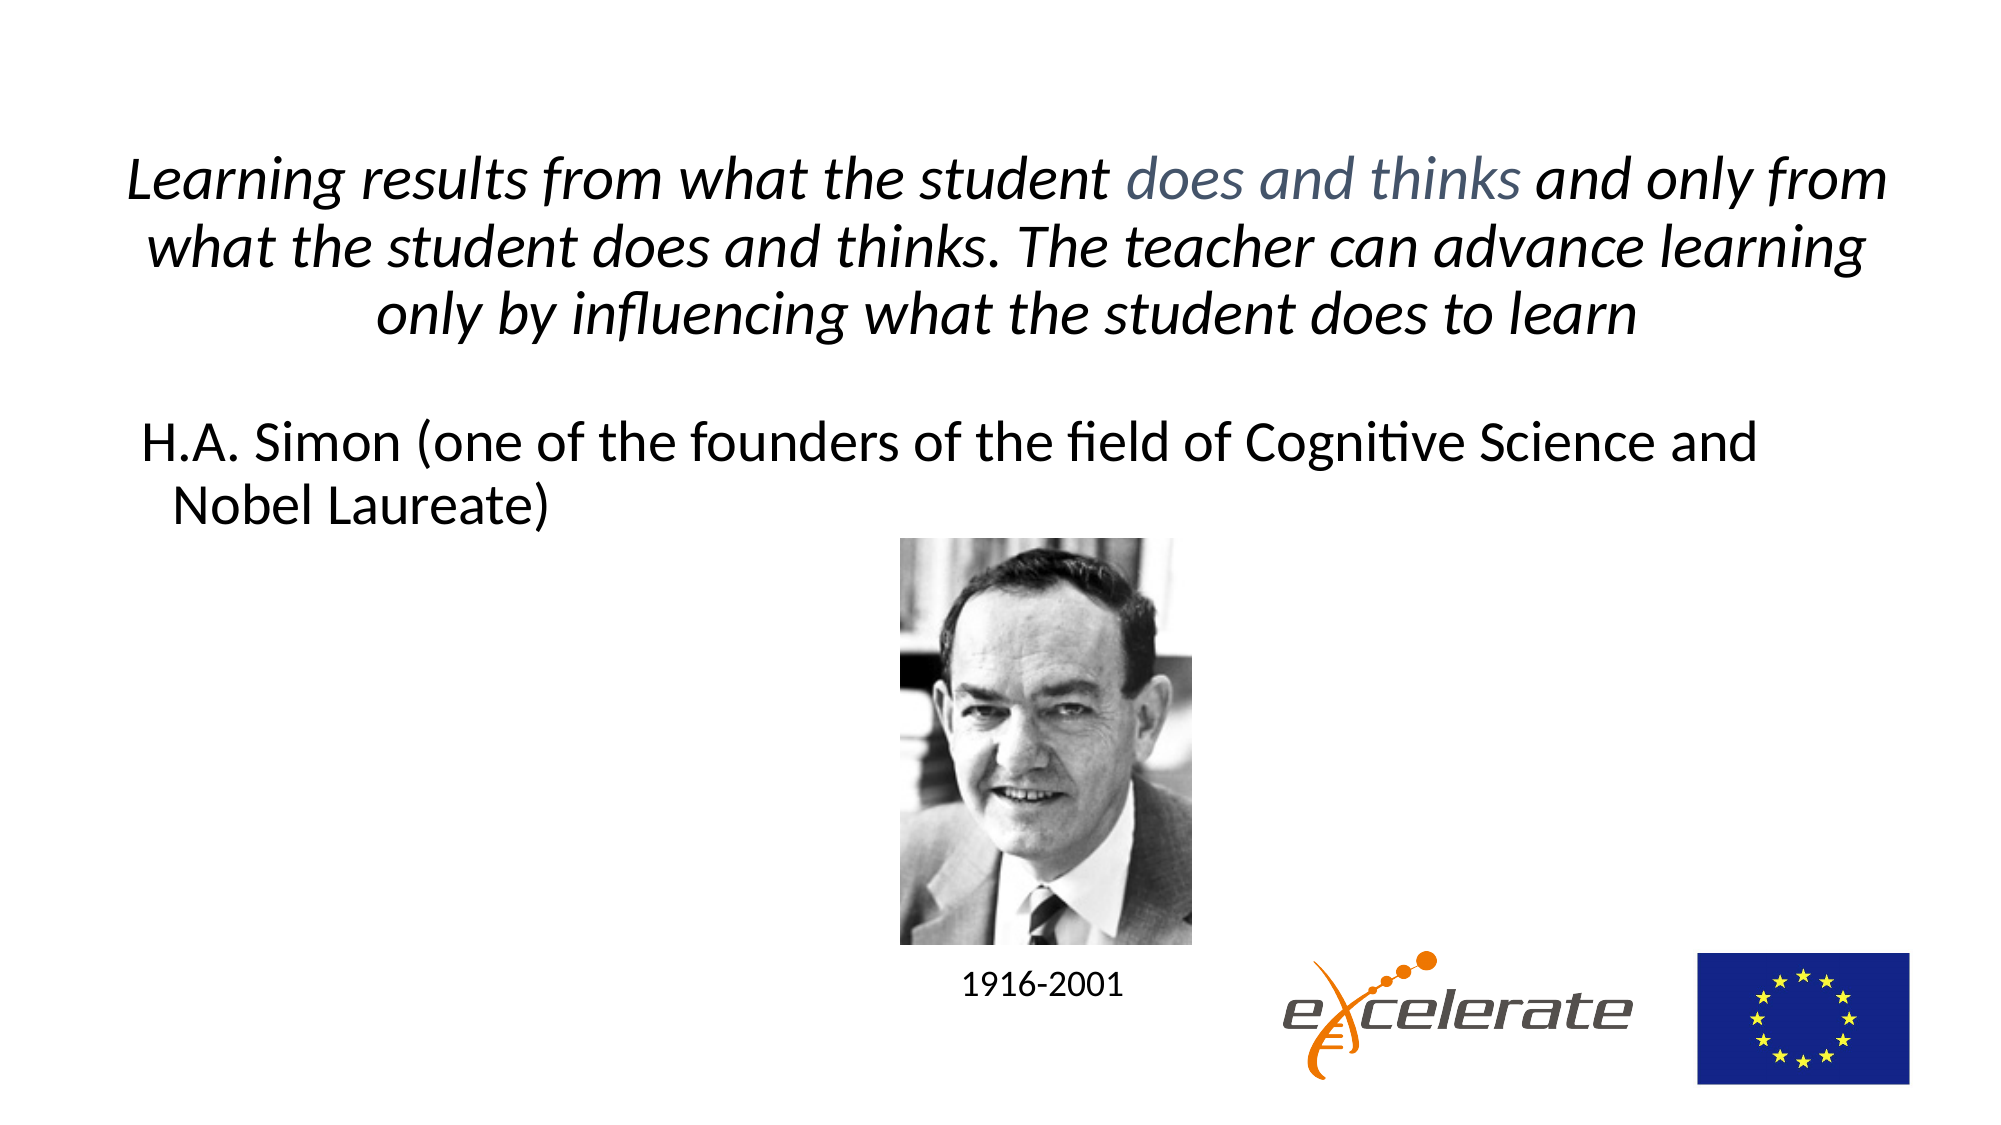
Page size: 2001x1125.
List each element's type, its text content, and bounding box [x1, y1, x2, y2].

list Learning results from what the student does and thinks and only from what the student does and thinks. The teacher can advance learning only by influencing what the student does to learn H.A. Simon (one of the founders of the field of Cognitive Science and Nobel Laureate) [116, 145, 1900, 860]
picture [1693, 949, 1913, 1088]
picture [900, 538, 1192, 945]
text_box 1916-2001 [945, 951, 1139, 1011]
picture [1283, 951, 1633, 1080]
